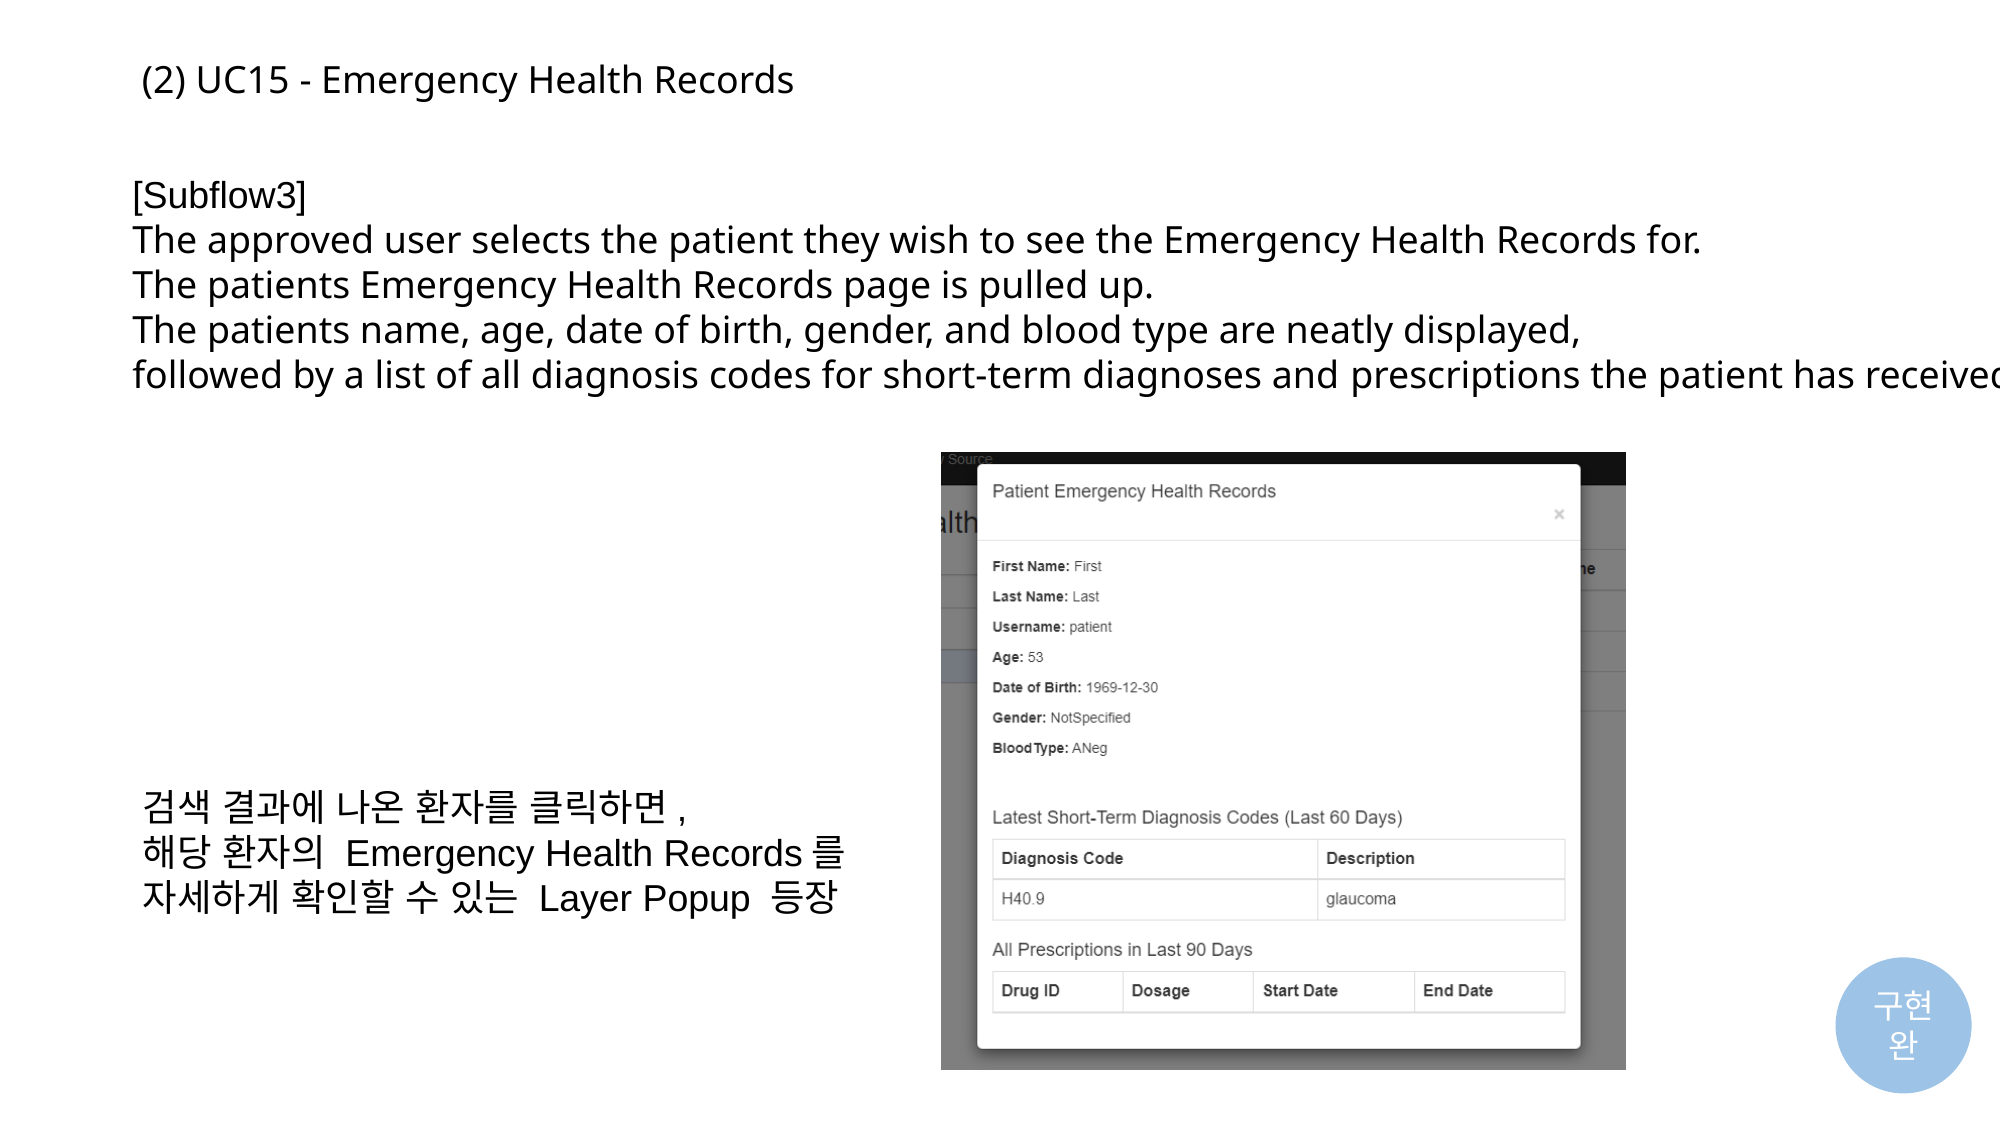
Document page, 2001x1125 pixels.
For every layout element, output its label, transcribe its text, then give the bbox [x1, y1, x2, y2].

picture [941, 452, 1626, 1070]
text_box (2) UC15 - Emergency Health Records [127, 48, 863, 109]
text_box 검색 결과에 나온 환자를 클릭하면, 해당 환자의 Emergency Health Records를 자세하게 확인할 수 있는 Layer Popup 등장 [128, 776, 862, 926]
text_box 구현 완 [1834, 956, 1973, 1095]
text_box [Subflow3] The approved user selects the patient they wish to see the Emergency Health Records for. The patients Emergency Health Records page is pulled up. The patients name, age, date of birth, gender, and blood type are neatly displayed, followed by a list of all diagnosis codes for short-term diagnoses and prescriptions the patient has received [117, 163, 2000, 403]
